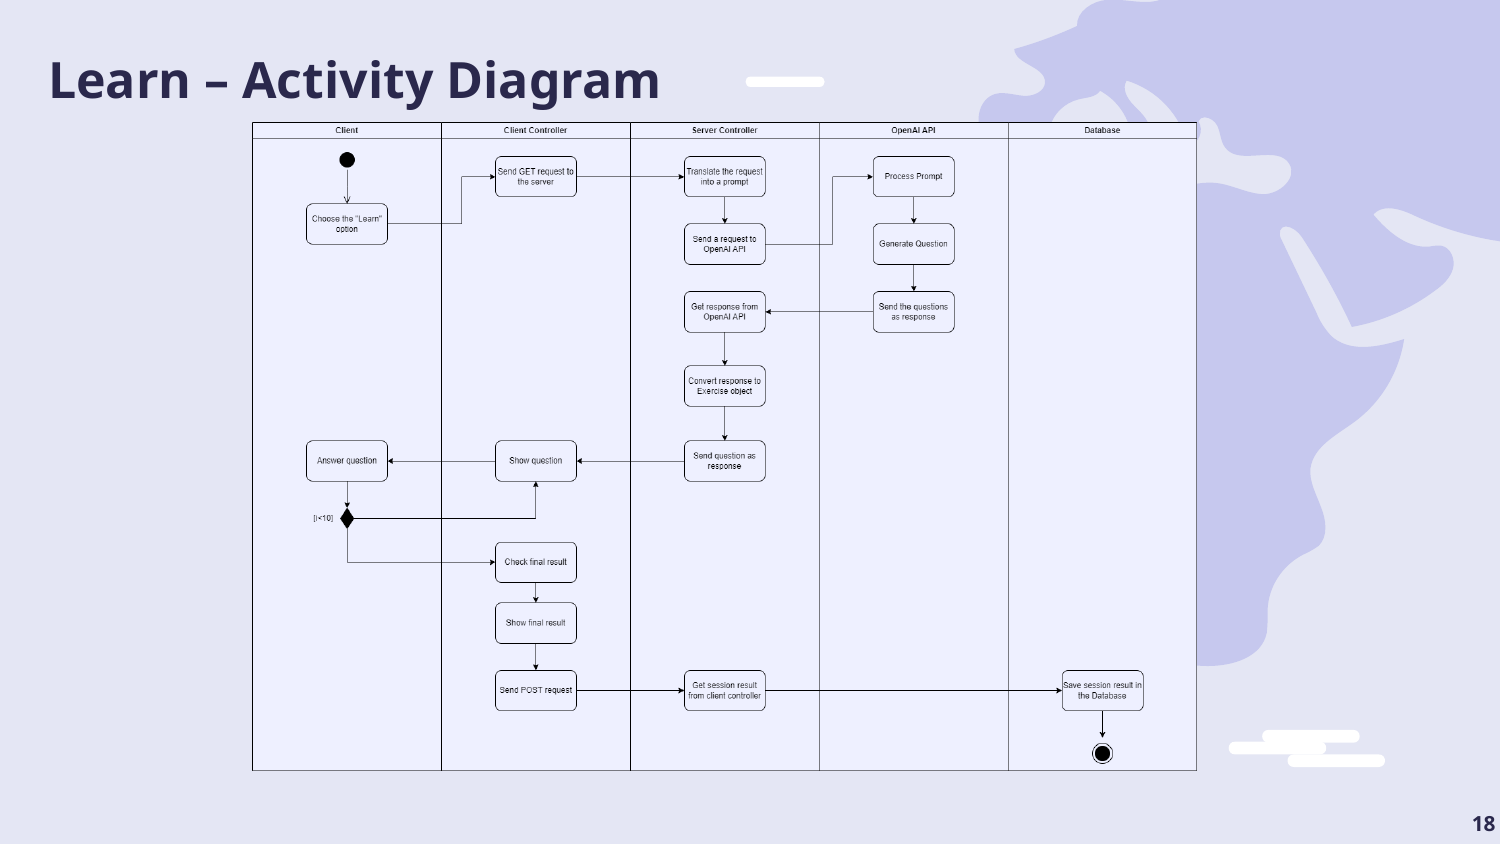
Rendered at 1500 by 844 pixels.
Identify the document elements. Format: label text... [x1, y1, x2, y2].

text_box 18 [1456, 803, 1500, 844]
picture [252, 122, 1198, 771]
title Learn – Activity Diagram [33, 34, 981, 135]
